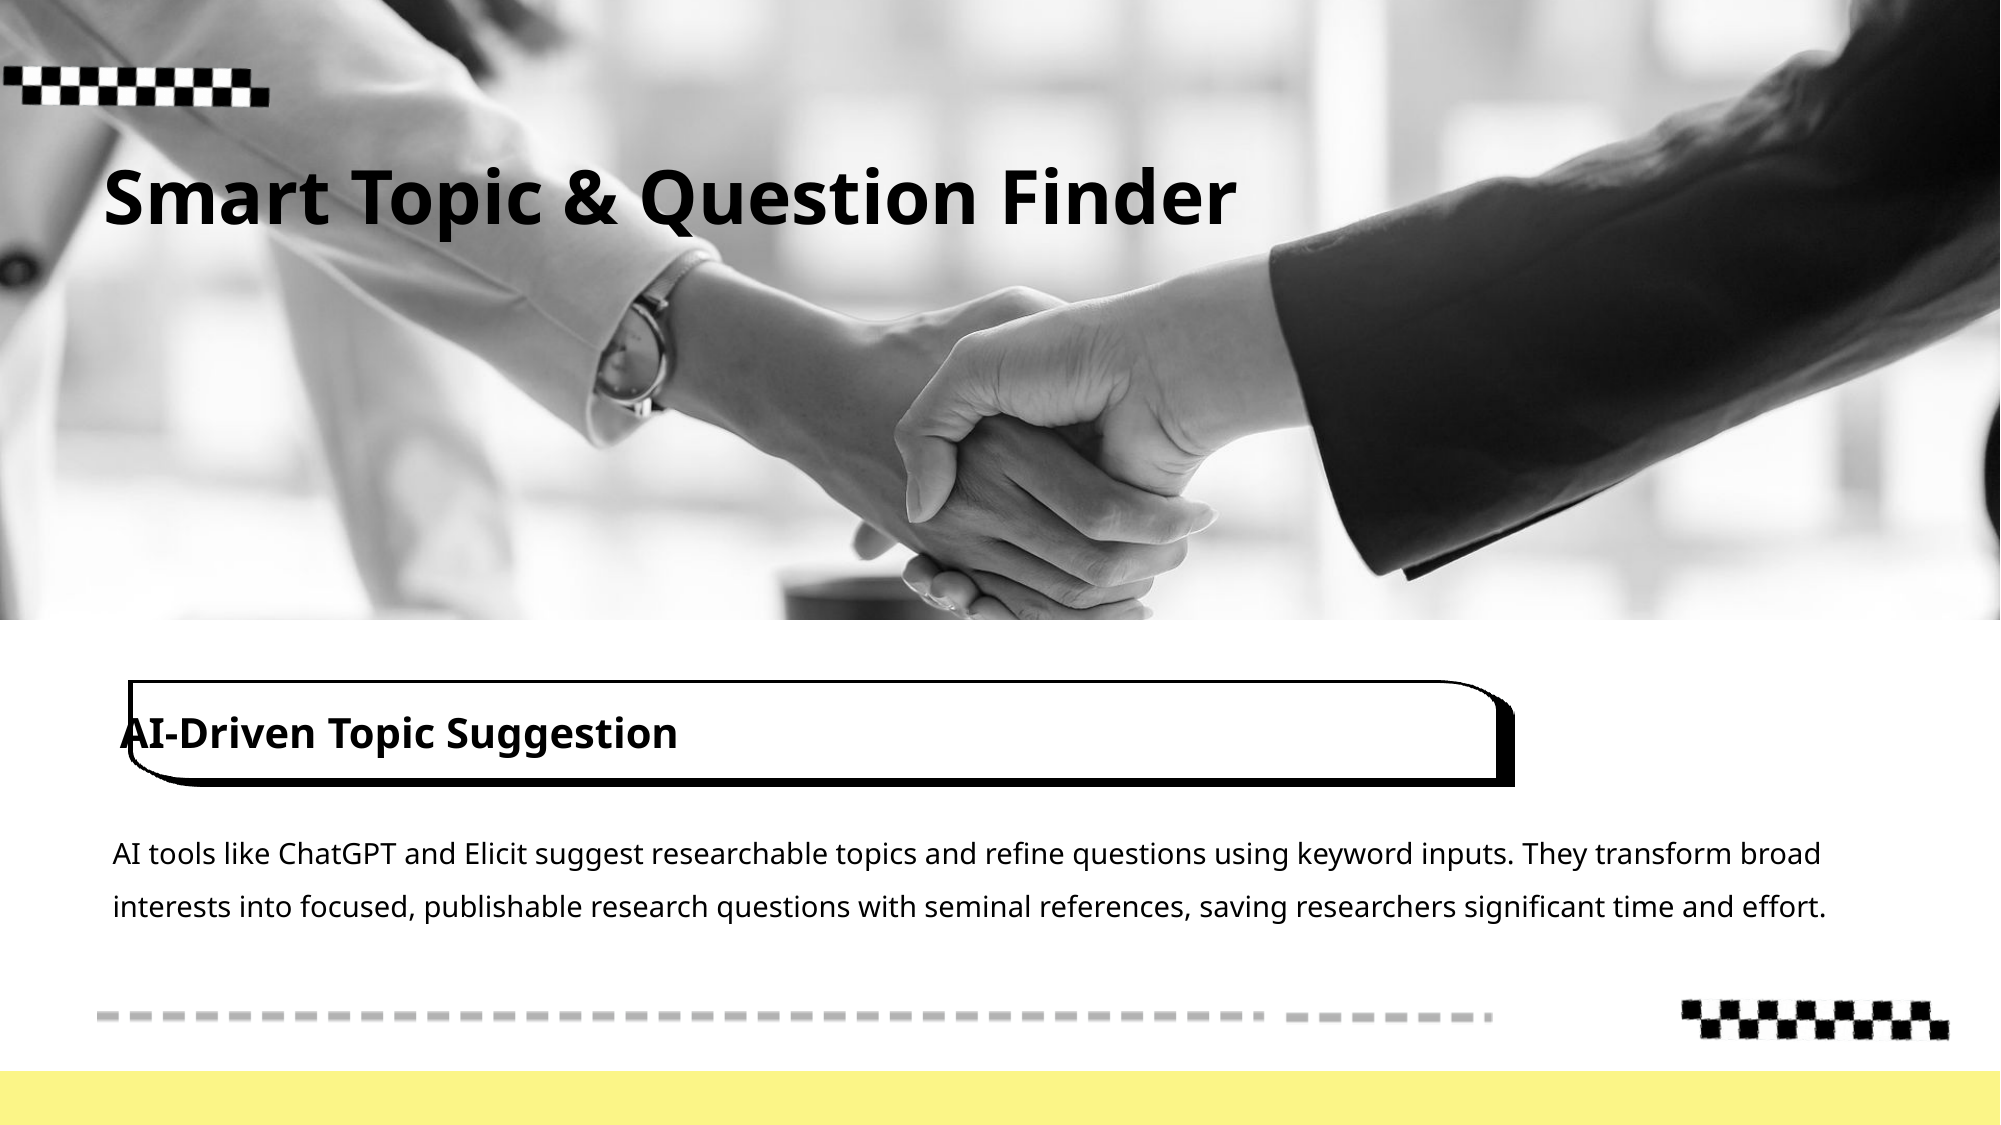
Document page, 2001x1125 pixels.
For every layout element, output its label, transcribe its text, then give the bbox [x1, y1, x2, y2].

text_box AI tools like ChatGPT and Elicit suggest researchable topics and refine questions using keyword inputs. They transform broad interests into focused, publishable research questions with seminal references, saving researchers significant time and effort. [97, 810, 1885, 946]
picture [97, 1011, 1493, 1025]
picture [61, 665, 1562, 798]
picture [0, 0, 2000, 620]
picture [0, 968, 2000, 1125]
